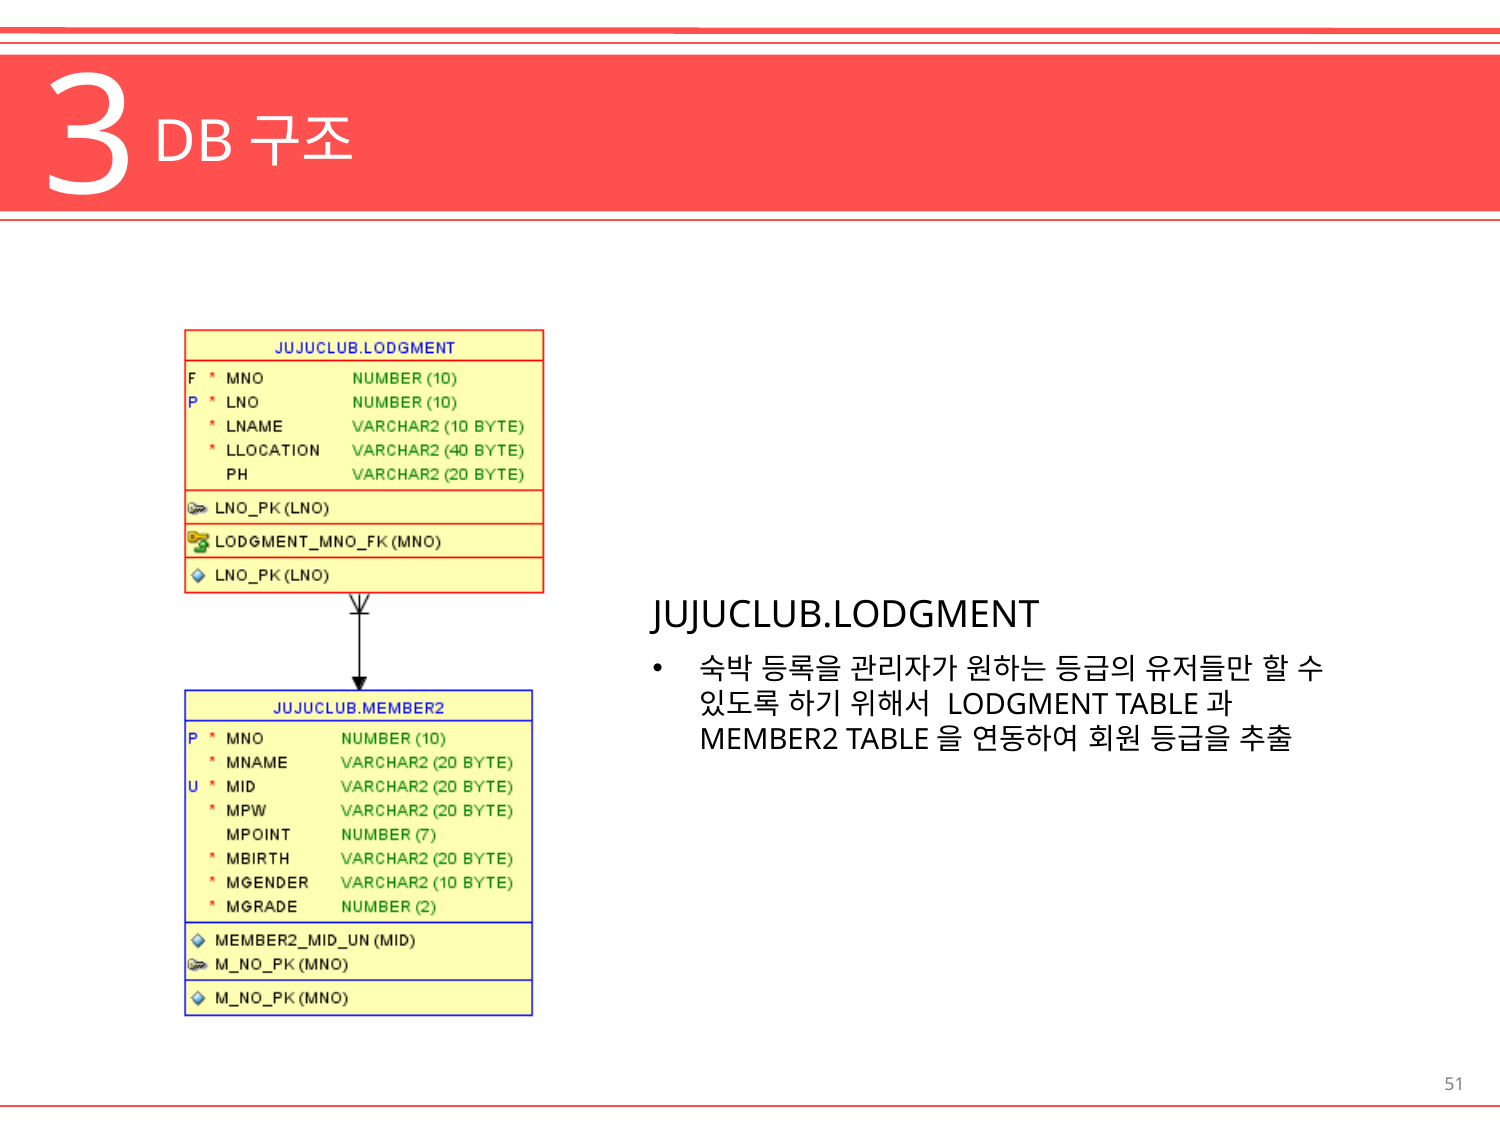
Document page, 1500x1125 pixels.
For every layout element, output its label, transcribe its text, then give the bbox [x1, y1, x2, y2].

text_box 3 [27, 19, 169, 234]
picture [182, 328, 546, 1018]
text_box DB구조 [123, 95, 798, 181]
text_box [637, 582, 1347, 765]
